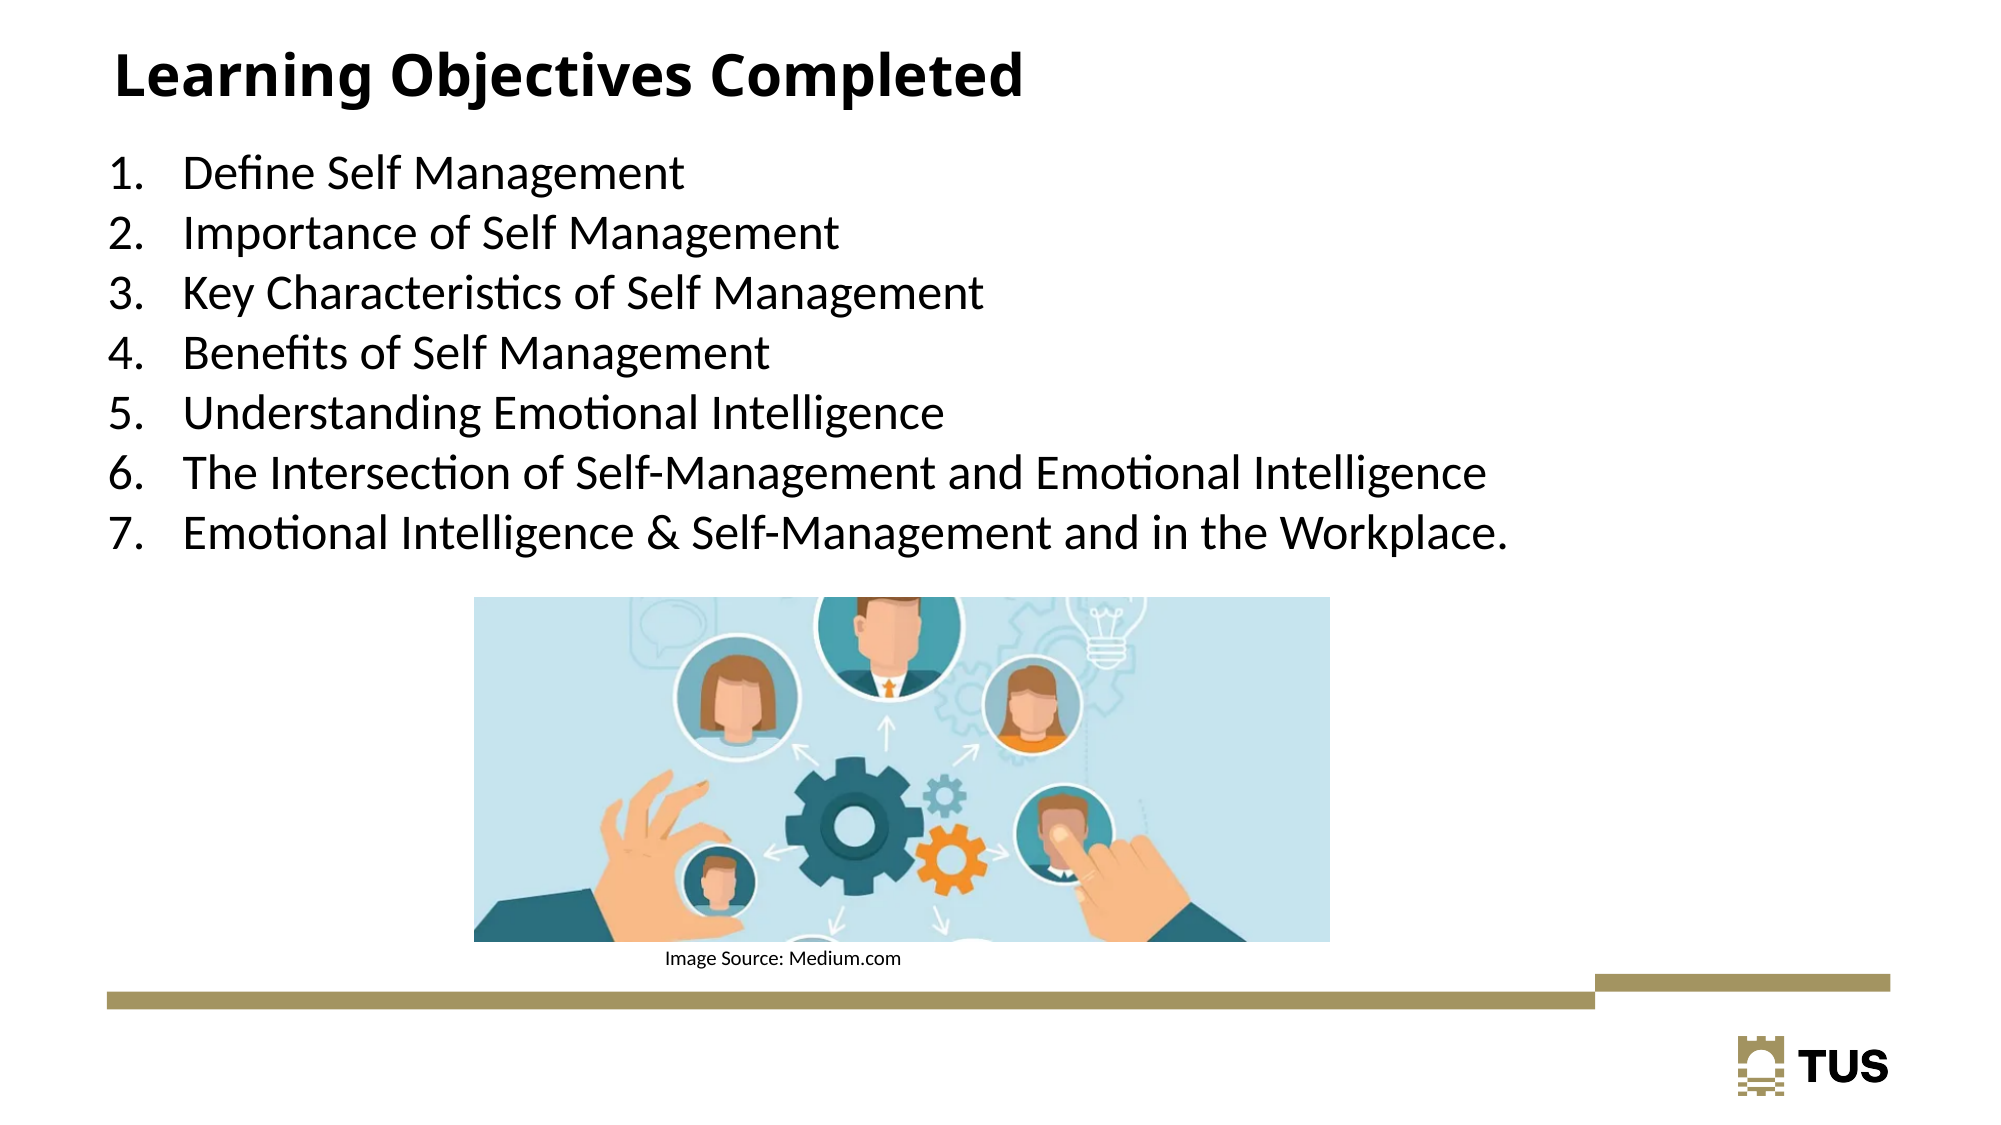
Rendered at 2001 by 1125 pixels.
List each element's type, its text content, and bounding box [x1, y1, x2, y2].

picture [1738, 1036, 1888, 1096]
picture [474, 597, 1330, 942]
text_box Define Self Management Importance of Self Management Key Characteristics of Self Management Benefits of Self Management Understanding Emotional Intelligence The Intersection of Self-Management and Emotional Intelligence Emotional Intelligence & Self-Management and in the Workplace. [92, 132, 1909, 628]
title Learning Objectives Completed [113, 38, 1428, 132]
text_box Image Source: Medium.com [650, 942, 917, 978]
